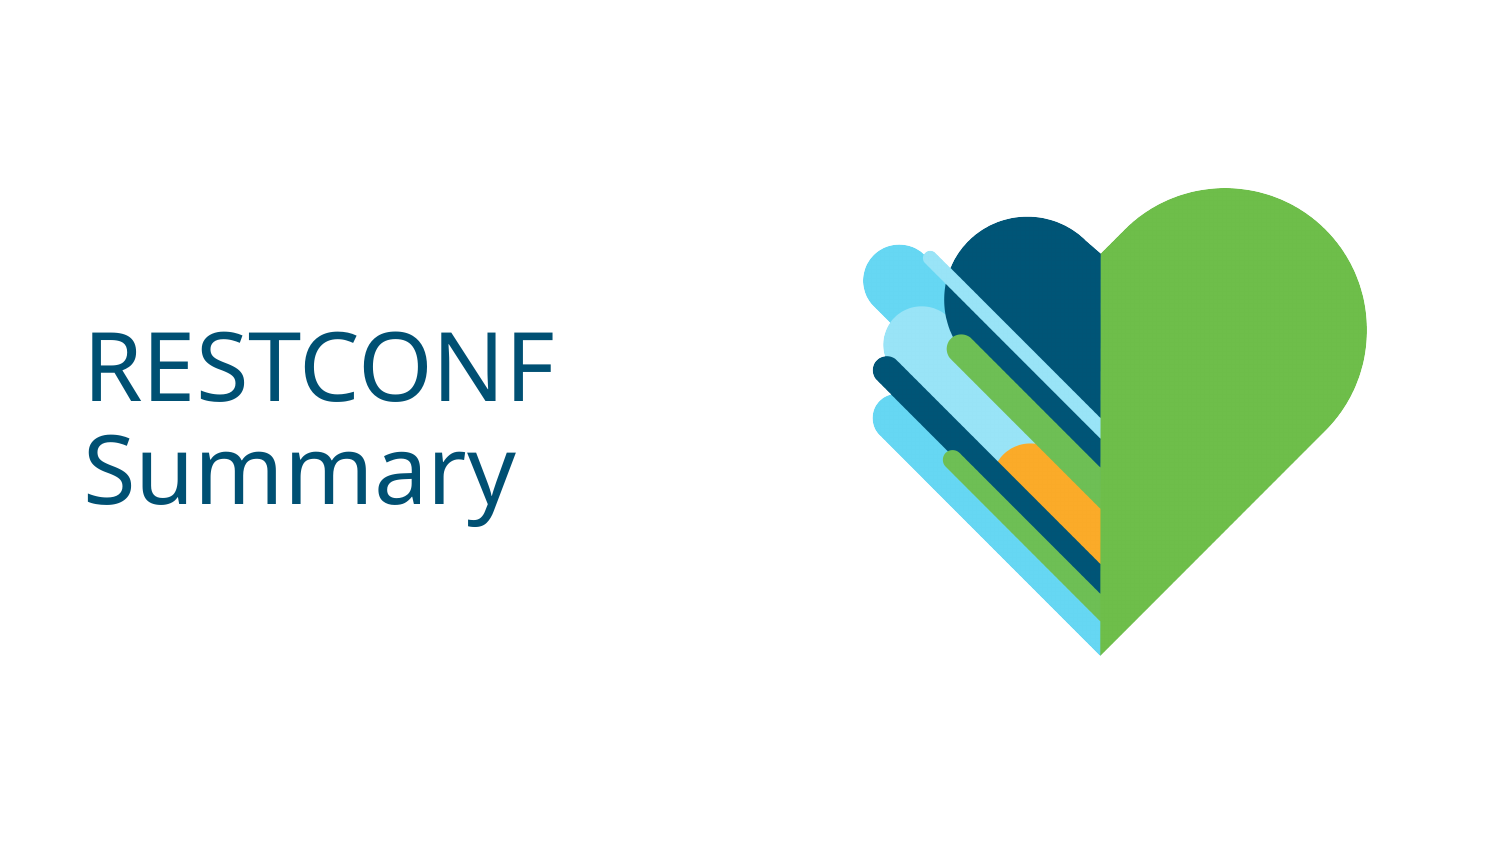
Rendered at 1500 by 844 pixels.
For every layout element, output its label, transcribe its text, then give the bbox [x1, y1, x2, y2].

title RESTCONF Summary [68, 211, 824, 633]
picture [863, 188, 1367, 656]
